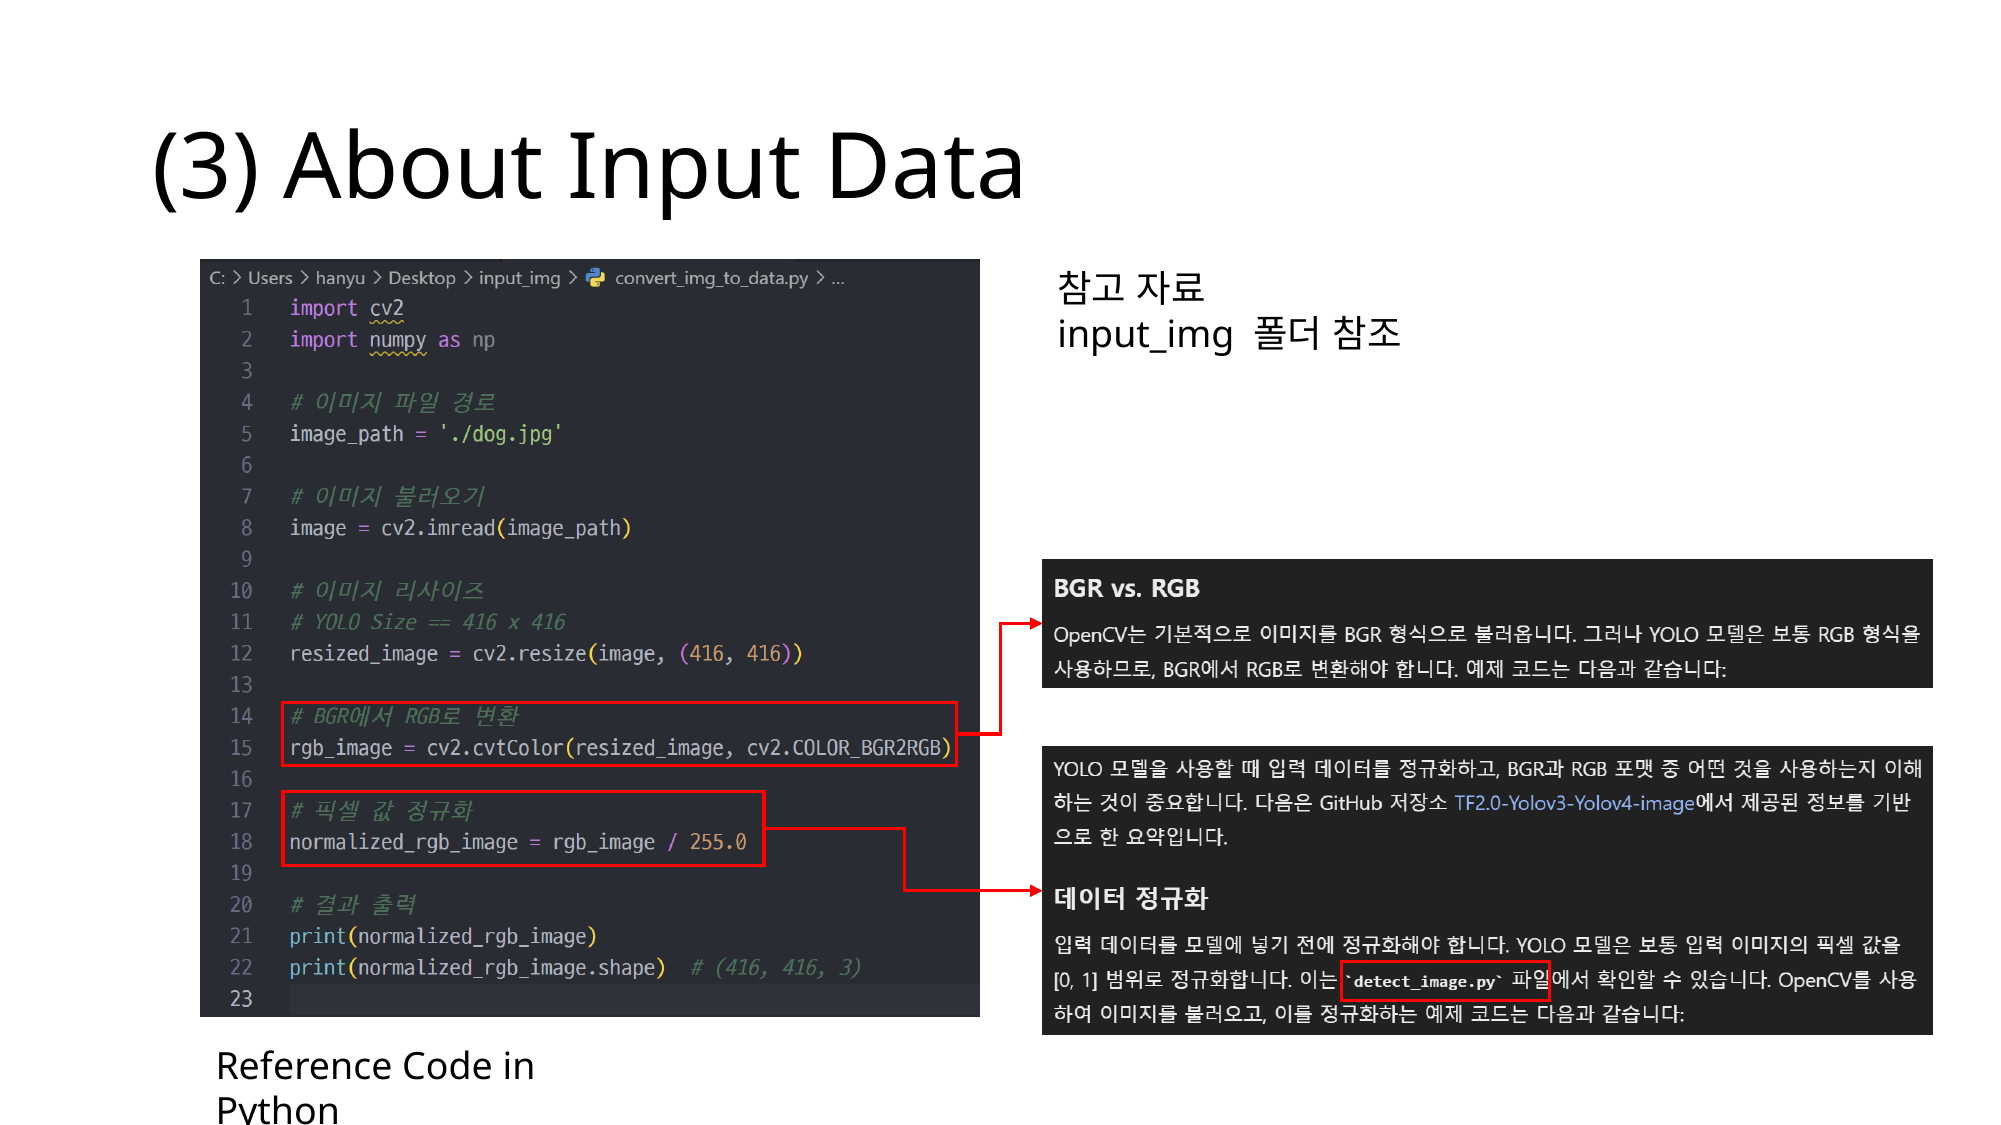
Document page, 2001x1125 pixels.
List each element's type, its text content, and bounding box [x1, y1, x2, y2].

picture [200, 258, 980, 1017]
picture [1042, 559, 1934, 688]
picture [1042, 746, 1934, 1036]
title (3) About Input Data [137, 59, 1863, 278]
text_box Reference Code in Python [200, 1034, 681, 1125]
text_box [763, 827, 1044, 892]
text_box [955, 622, 1043, 735]
text_box 참고 자료 input_img 폴더 참조 [1042, 257, 1576, 363]
